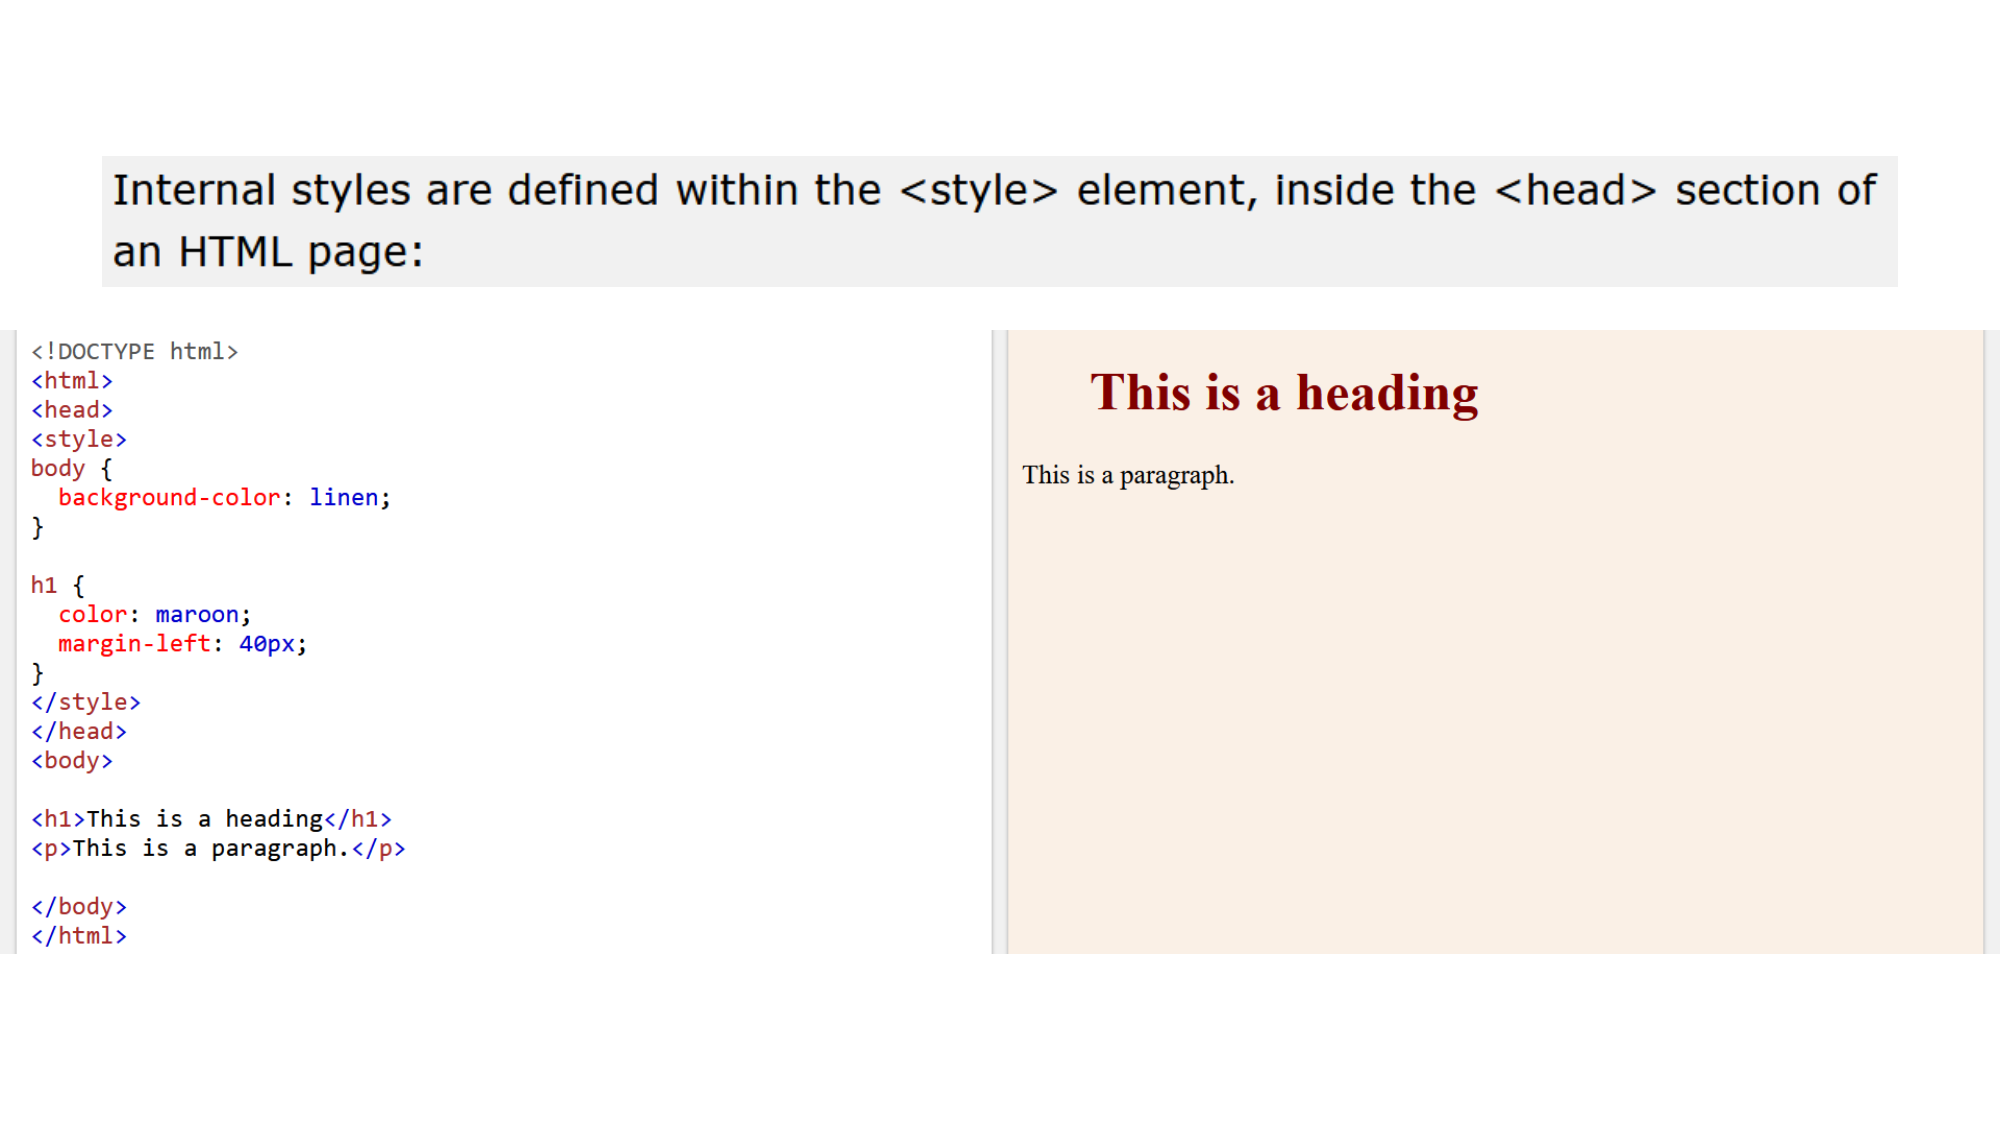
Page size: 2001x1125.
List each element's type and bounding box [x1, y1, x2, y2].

picture [102, 156, 1898, 287]
picture [0, 330, 2000, 954]
